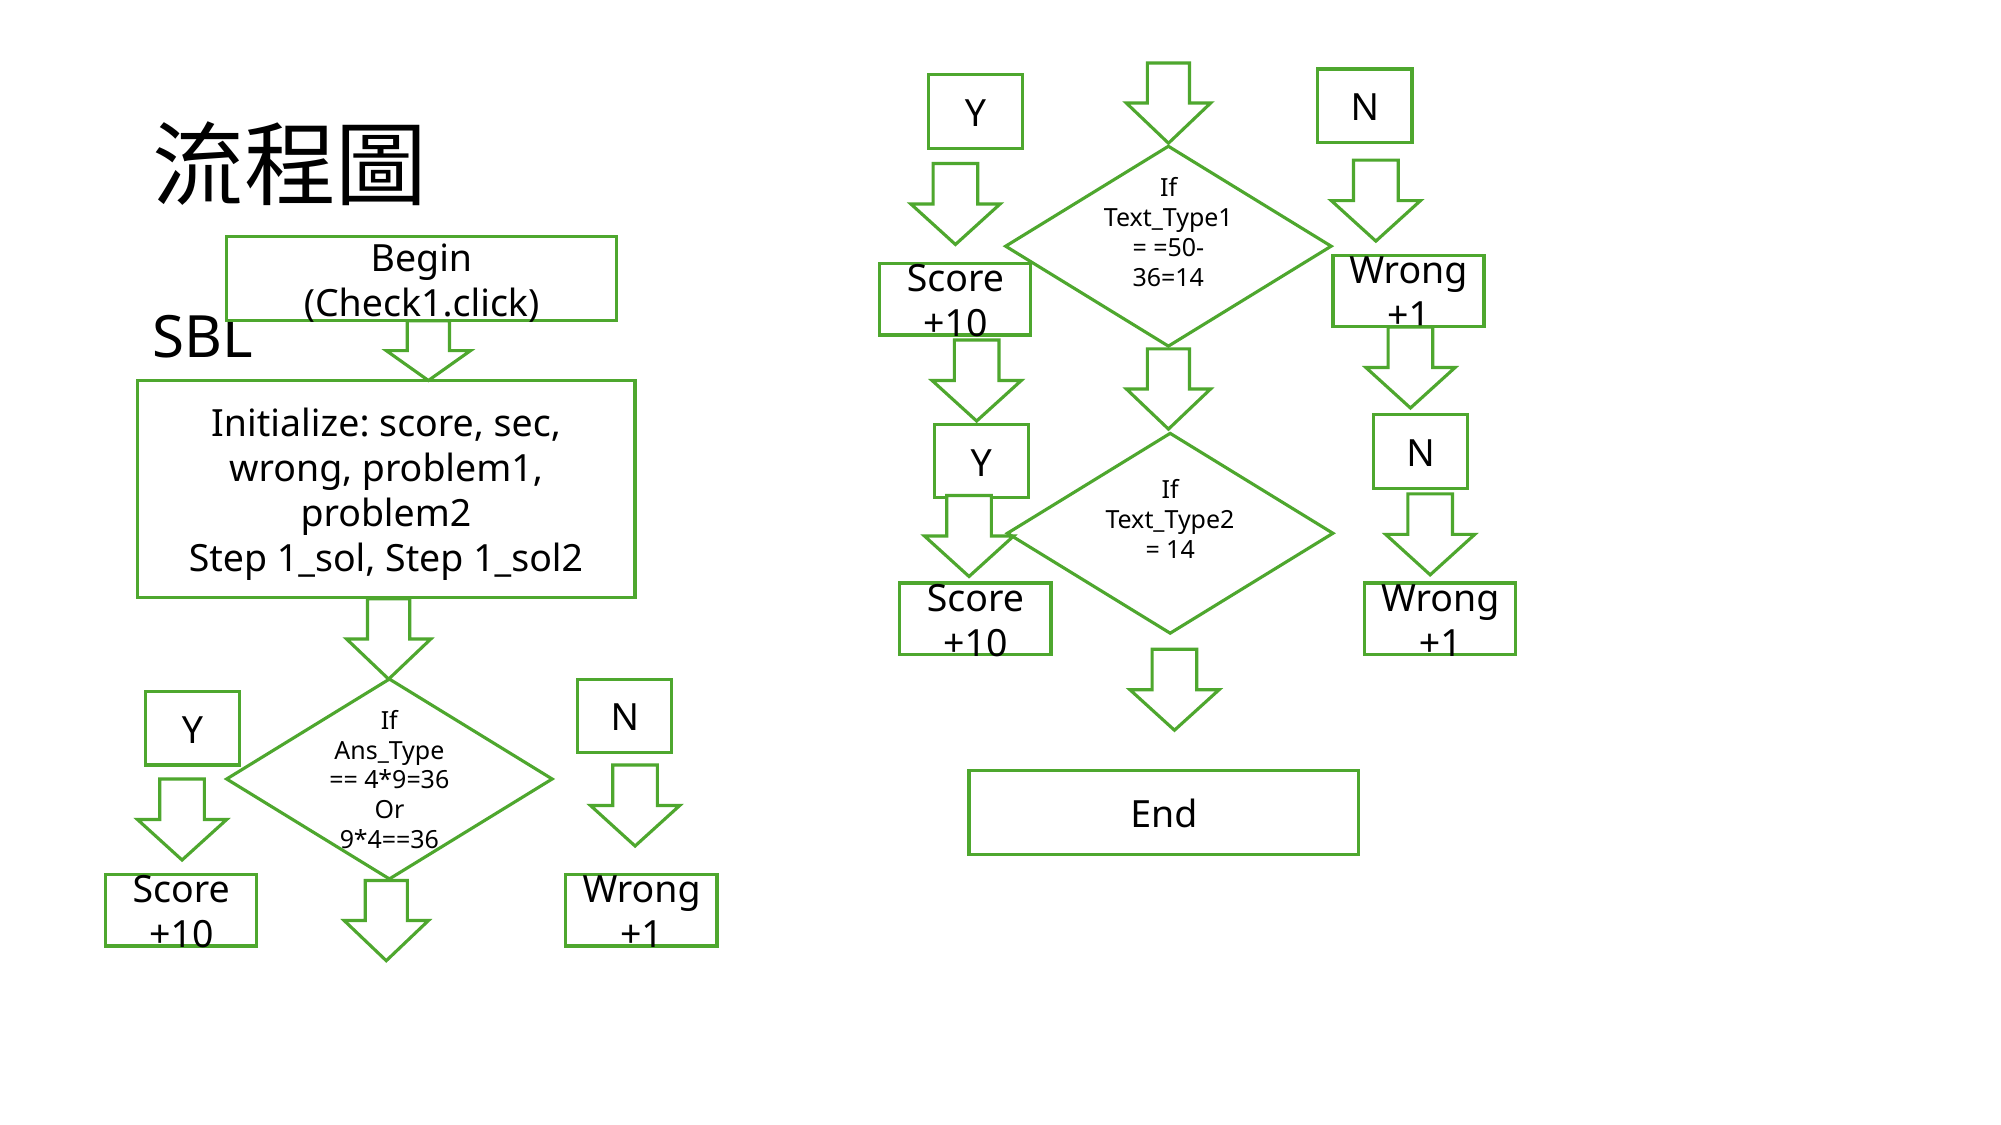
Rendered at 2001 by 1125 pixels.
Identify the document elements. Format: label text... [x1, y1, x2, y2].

text_box [928, 338, 1026, 424]
text_box [1125, 647, 1224, 733]
text_box [1122, 61, 1215, 144]
text_box [342, 597, 435, 679]
text_box If Text_Type2 = 14 [1004, 431, 1336, 636]
text_box If Ans_Type == 4*9=36 Or 9*4==36 [223, 677, 556, 878]
text_box N [1372, 413, 1469, 490]
title 流程圖 [137, 59, 1863, 278]
text_box Wrong+1 [564, 873, 719, 948]
text_box If Text_Type1 = =50-36=14 [1002, 144, 1335, 347]
text_box [133, 777, 231, 863]
text_box [906, 161, 1005, 247]
text_box [586, 763, 684, 849]
text_box Wrong +1 [1331, 254, 1486, 328]
text_box End [967, 769, 1360, 856]
text_box [1381, 492, 1479, 577]
list SBL [137, 299, 1863, 1014]
text_box [340, 878, 433, 963]
text_box Begin (Check1.click) [225, 235, 618, 322]
text_box Y [927, 73, 1024, 150]
text_box [1327, 158, 1425, 244]
text_box Score +10 [104, 873, 258, 948]
text_box N [1316, 67, 1414, 144]
text_box [1122, 347, 1215, 432]
text_box Score +10 [898, 581, 1053, 656]
text_box Score +10 [878, 262, 1032, 337]
text_box [920, 493, 1018, 579]
text_box [1361, 325, 1460, 411]
text_box Y [144, 690, 241, 767]
text_box [381, 319, 476, 383]
text_box N [576, 678, 673, 754]
text_box Wrong +1 [1363, 581, 1517, 656]
text_box Initialize: score, sec, wrong, problem1, problem2 Step 1_sol, Step 1_sol2 [136, 379, 637, 599]
text_box Y [933, 423, 1030, 499]
